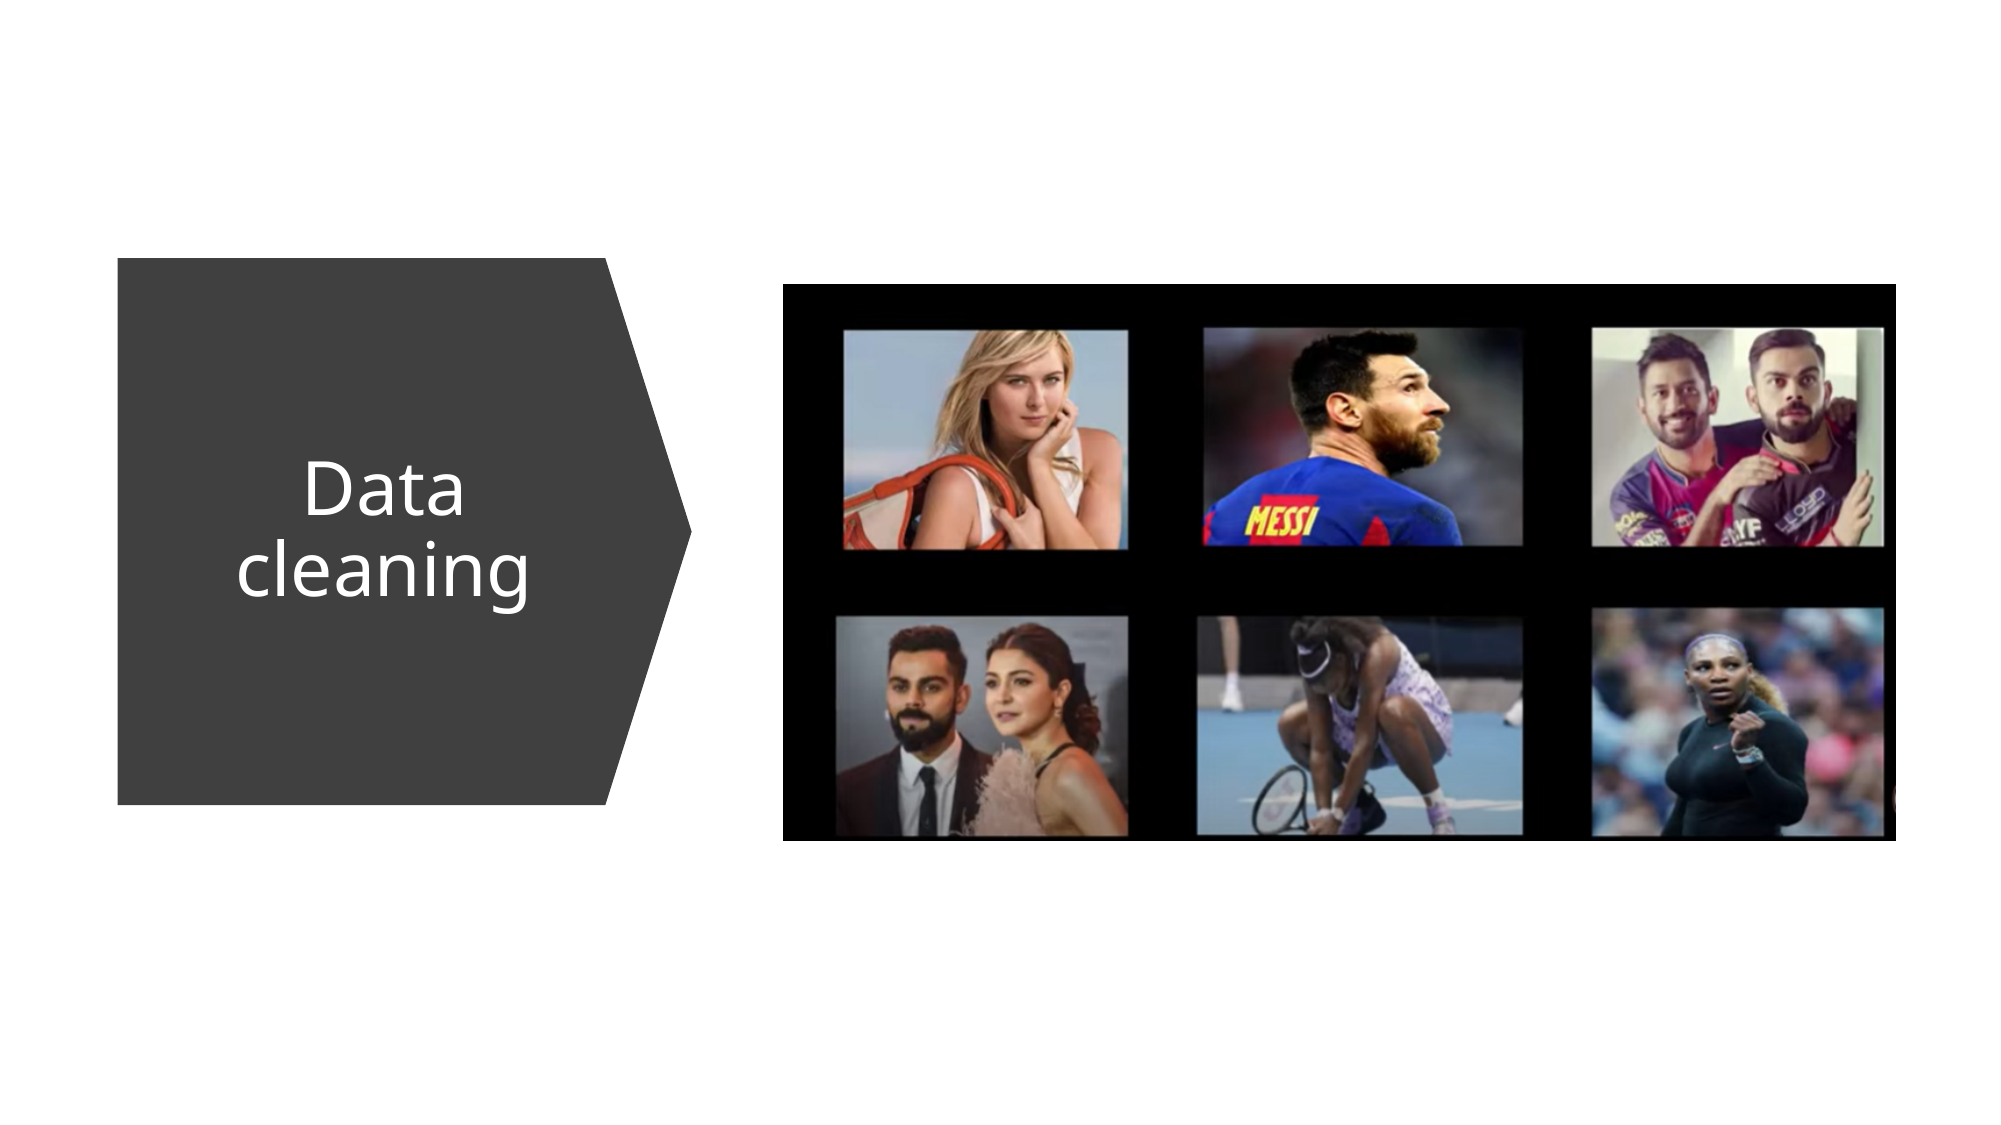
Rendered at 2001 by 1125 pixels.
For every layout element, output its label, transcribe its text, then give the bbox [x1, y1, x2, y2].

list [783, 284, 1896, 841]
text_box [116, 257, 693, 807]
title Data cleaning [168, 322, 601, 741]
